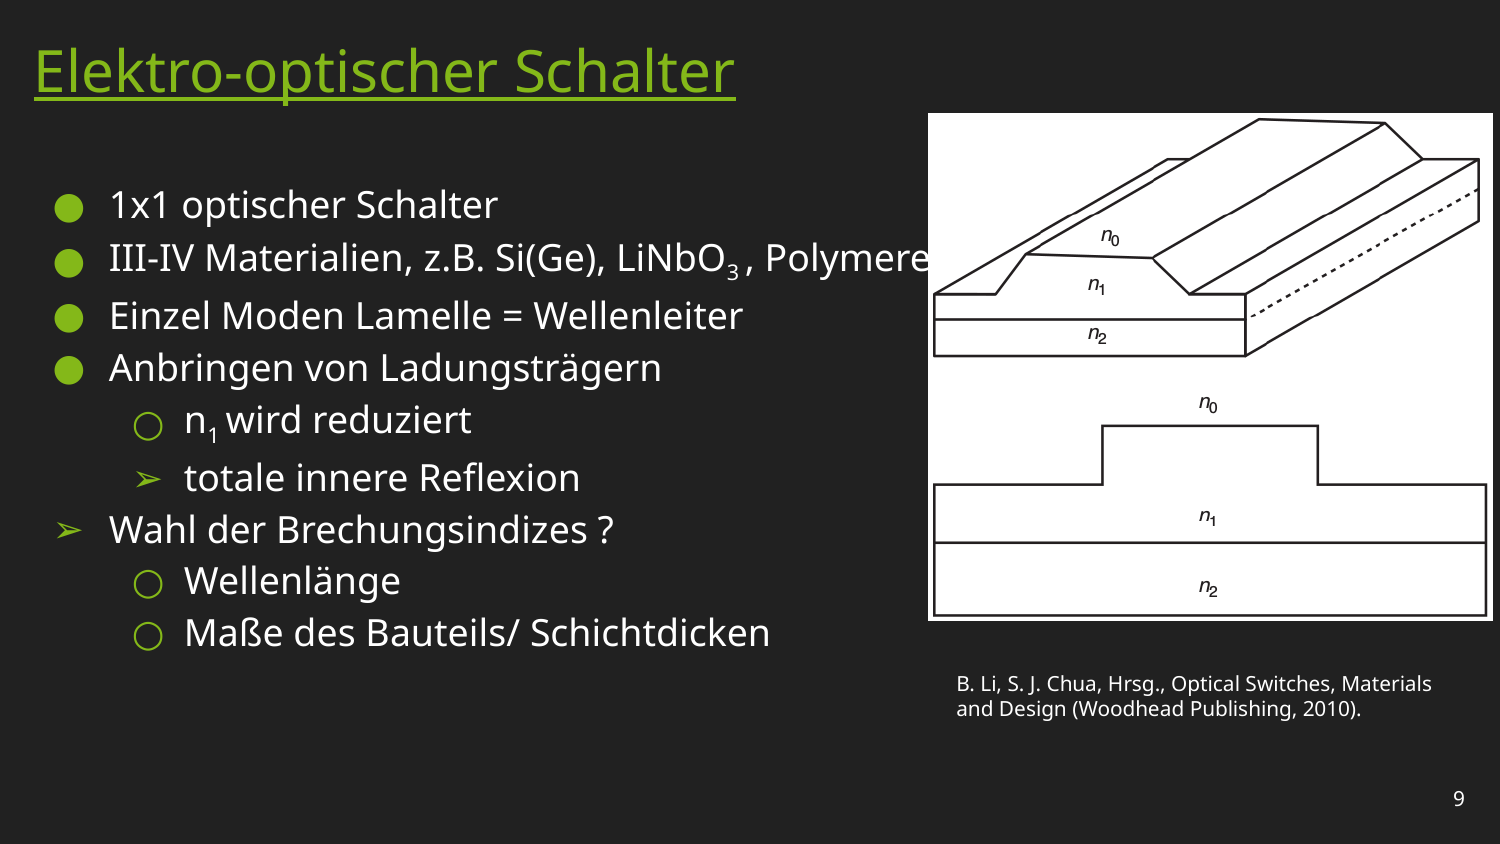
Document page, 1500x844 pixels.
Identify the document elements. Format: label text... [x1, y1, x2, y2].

text_box B. Li, S. J. Chua, Hrsg., Optical Switches, Materials and Design (Woodhead Publishing, 2010). [941, 655, 1480, 721]
title Elektro-optischer Schalter [19, 8, 1001, 99]
list 1x1 optischer Schalter III-IV Materialien, z.B. Si(Ge), LiNbO3 , Polymere Einzel Moden Lamelle = Wellenleiter Anbringen von Ladungsträgern n1 wird reduziert totale innere Reflexion Wahl der Brechungsindizes ? Wellenlänge Maße des Bauteils/ Schichtdicken [19, 159, 1001, 721]
picture [928, 113, 1493, 621]
slide_number ‹#› [1389, 764, 1480, 830]
